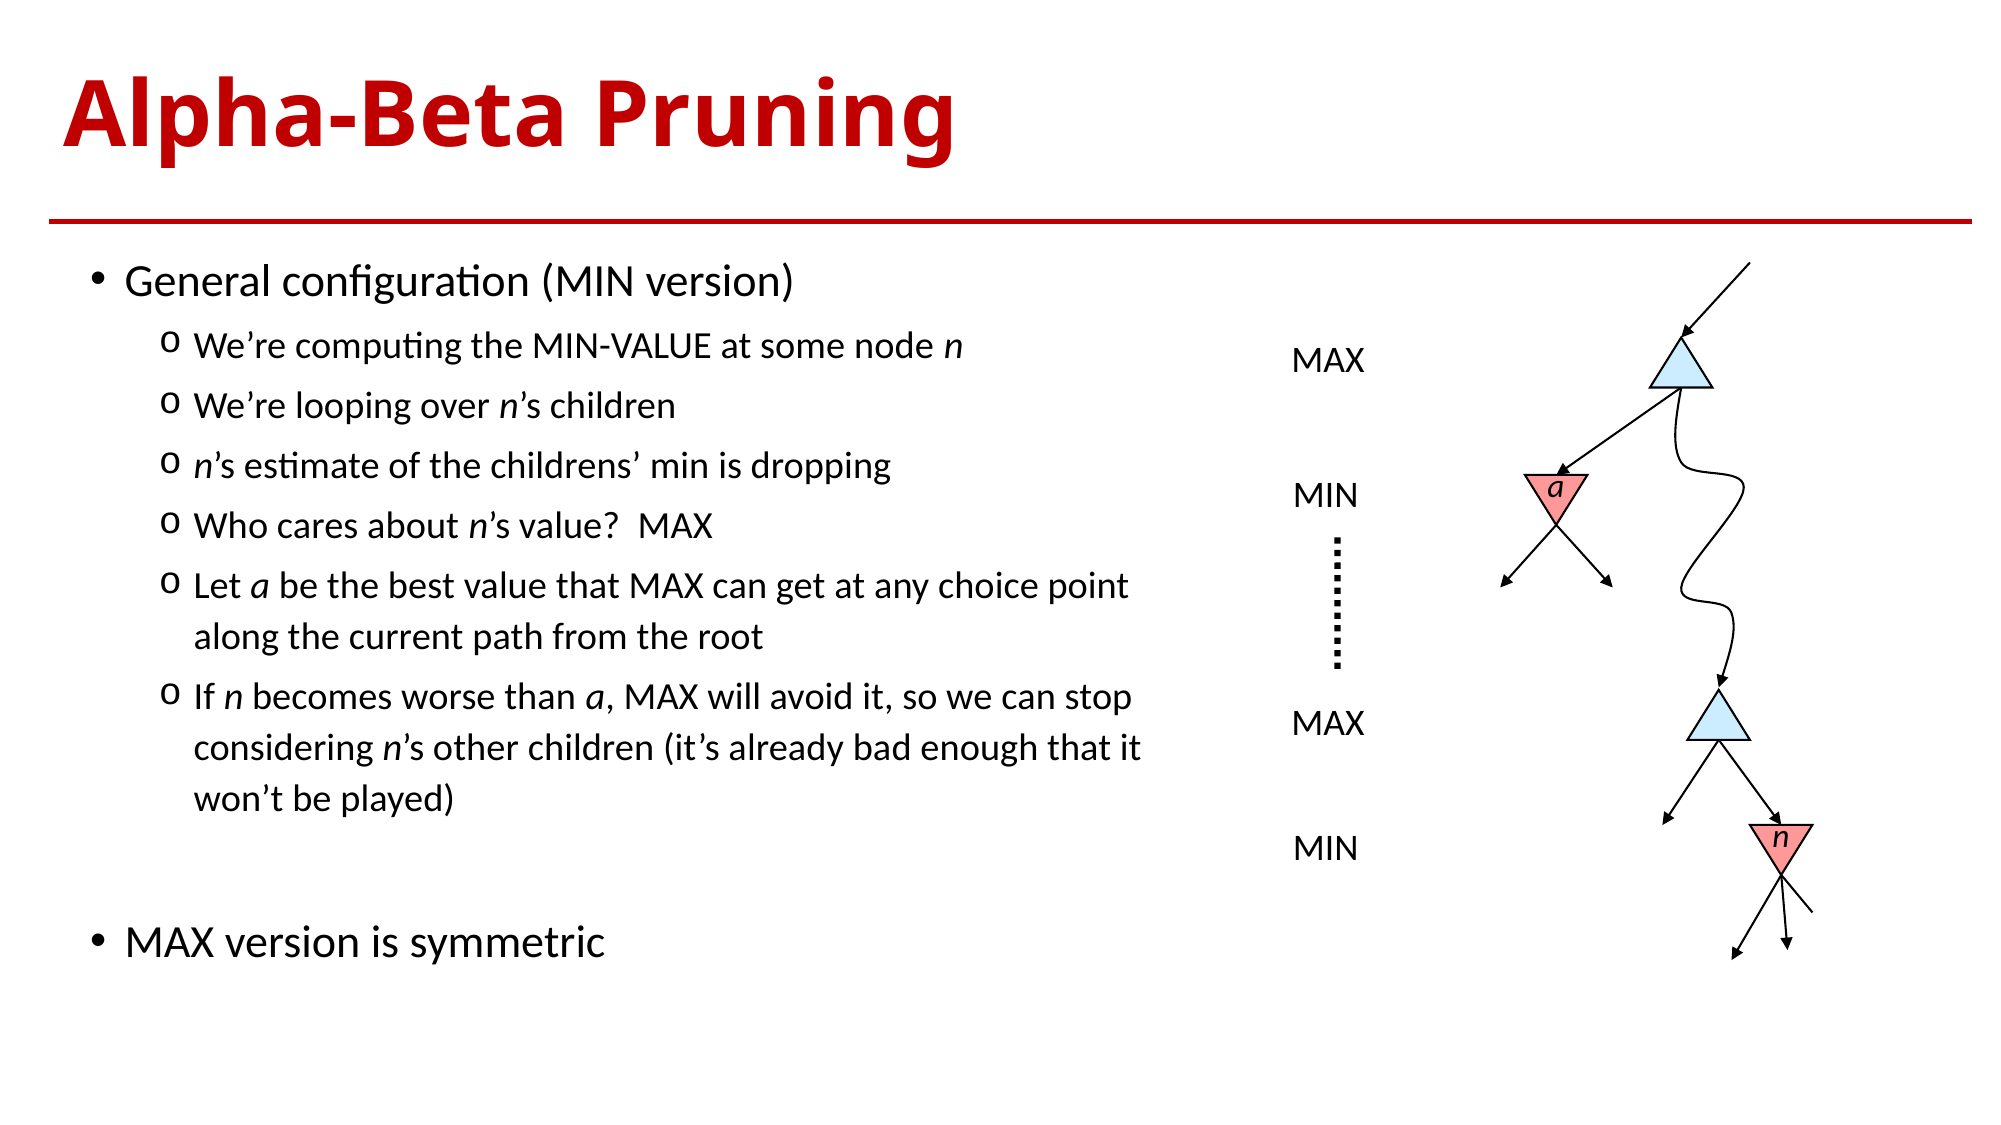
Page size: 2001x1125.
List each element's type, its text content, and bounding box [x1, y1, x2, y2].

text_box n [1749, 824, 1813, 874]
text_box a [1524, 474, 1588, 524]
text_box MIN [1278, 462, 1374, 523]
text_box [1713, 892, 1799, 943]
title Alpha-Beta Pruning [48, 41, 1972, 192]
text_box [1557, 524, 1613, 588]
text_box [1662, 739, 1719, 825]
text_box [1719, 751, 1793, 814]
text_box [1500, 524, 1557, 588]
text_box [1681, 393, 1744, 688]
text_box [1778, 878, 1816, 909]
list General configuration (MIN version) We’re computing the MIN-VALUE at some node n We’re looping over n’s children n’s estimate of the childrens’ min is dropping Who cares about n’s value? MAX Let a be the best value that MAX can get at any choice point along the current path from the root If n becomes worse than a, MAX will avoid it, so we can stop considering n’s other children (it’s already bad enough that it won’t be played) MAX version is symmetric [75, 237, 1200, 980]
text_box [1687, 689, 1750, 740]
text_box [1681, 262, 1750, 338]
text_box MAX [1276, 690, 1380, 750]
text_box MAX [1276, 327, 1380, 388]
text_box [1650, 337, 1713, 388]
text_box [1555, 387, 1682, 475]
text_box MIN [1278, 815, 1374, 875]
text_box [1746, 909, 1822, 916]
